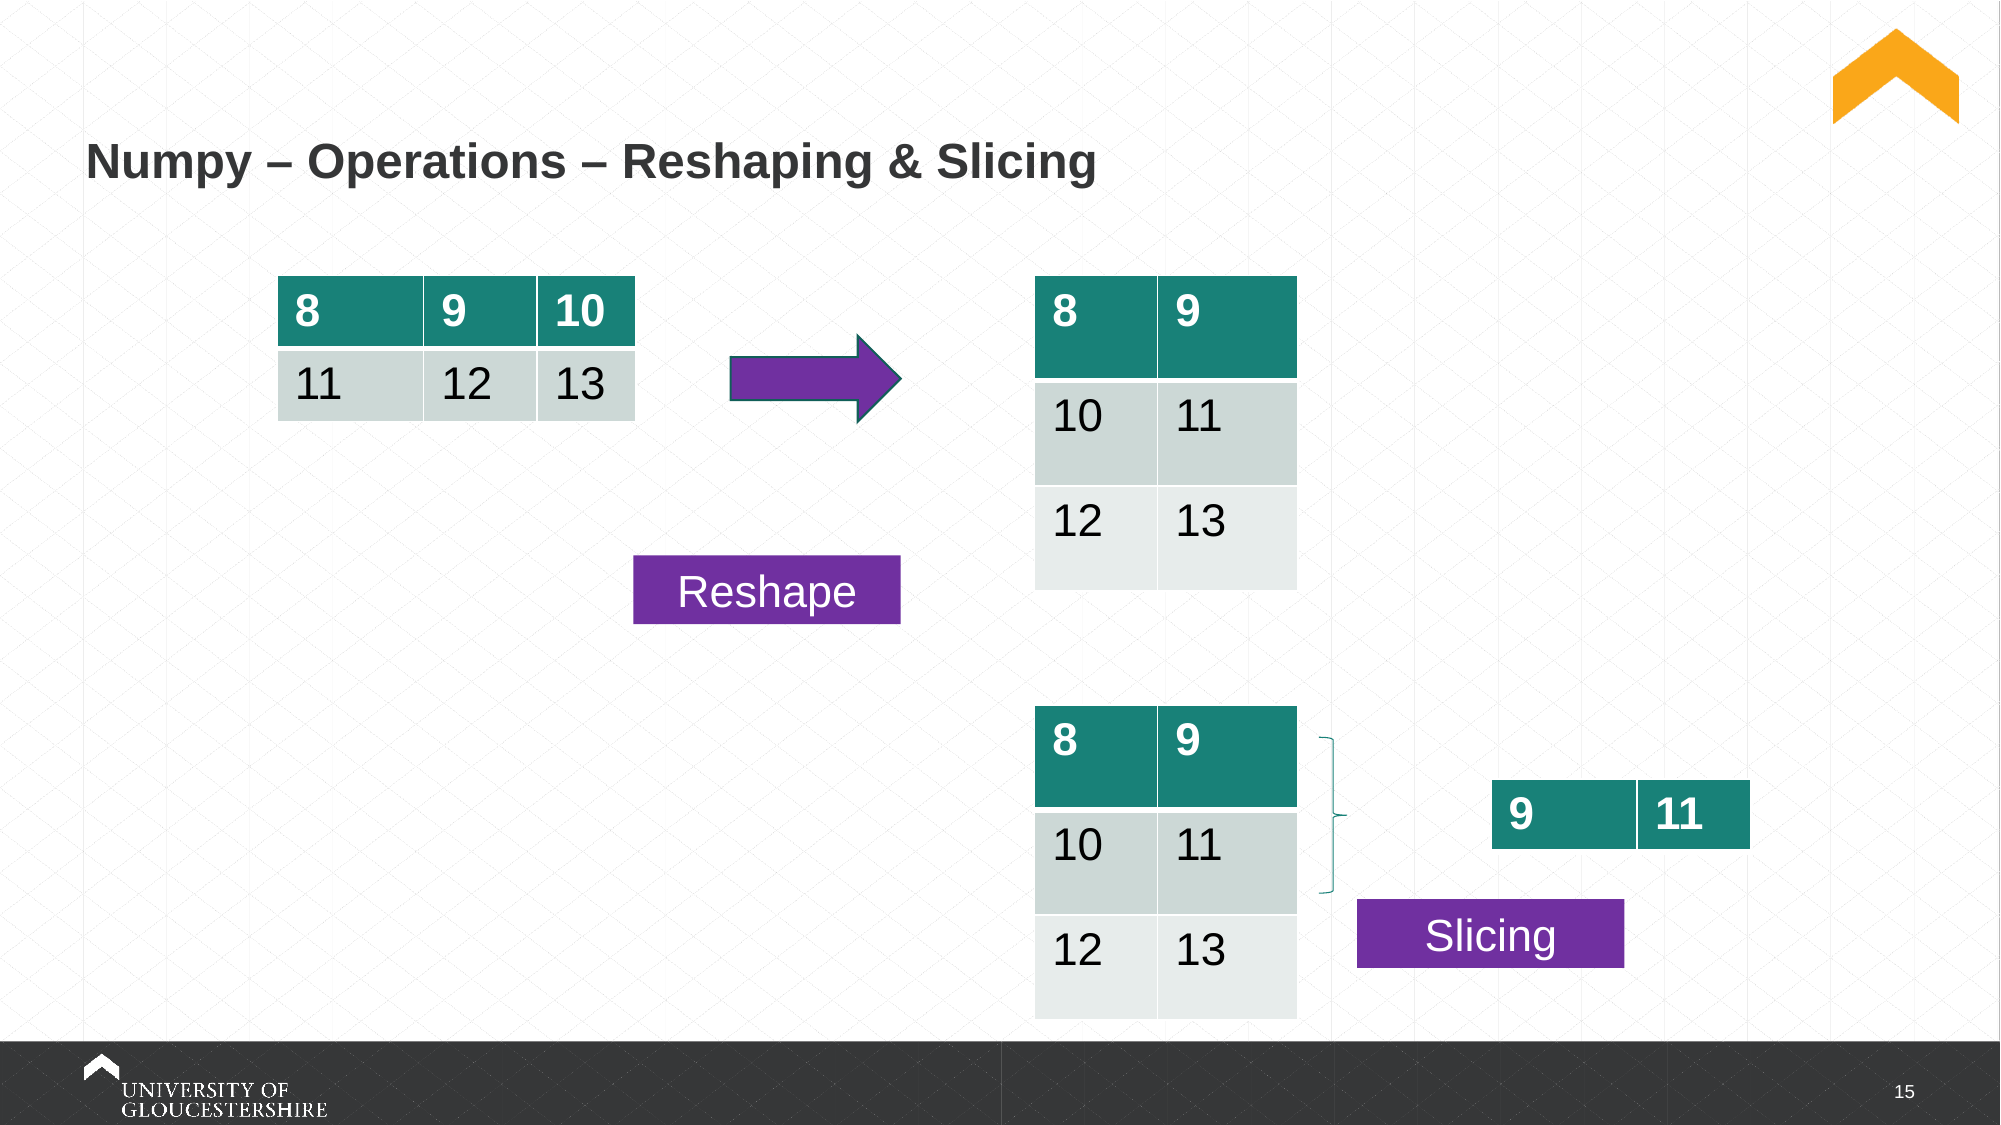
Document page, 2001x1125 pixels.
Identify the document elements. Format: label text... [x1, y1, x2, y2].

table_cell 13 [1158, 916, 1297, 1019]
table_cell 10 [1035, 383, 1157, 485]
table_cell 12 [1035, 487, 1157, 590]
table_header 9 [1158, 706, 1297, 807]
table_cell 11 [1158, 813, 1297, 914]
table_cell 11 [278, 351, 423, 421]
text_box [729, 333, 903, 425]
text_box [1318, 736, 1348, 894]
table_header 9 [1492, 780, 1636, 849]
table_cell 11 [1158, 383, 1297, 485]
table_header 8 [1035, 276, 1157, 378]
text_box [144, 257, 1651, 945]
table_header 11 [1638, 780, 1750, 849]
text_box Slicing [1357, 899, 1625, 968]
table_cell 13 [538, 351, 635, 421]
text_box Reshape [633, 555, 901, 625]
table_cell 10 [1035, 813, 1157, 914]
table_header 8 [278, 276, 423, 346]
table_header 8 [1035, 706, 1157, 807]
picture [0, 1, 2001, 1125]
table_header 9 [424, 276, 536, 346]
table_cell 12 [424, 351, 536, 421]
table_cell 13 [1158, 487, 1297, 590]
table_header 10 [538, 276, 635, 346]
table_header 9 [1158, 276, 1297, 378]
table_cell 12 [1035, 916, 1157, 1019]
title Numpy – Operations – Reshaping & Slicing [85, 138, 1895, 257]
